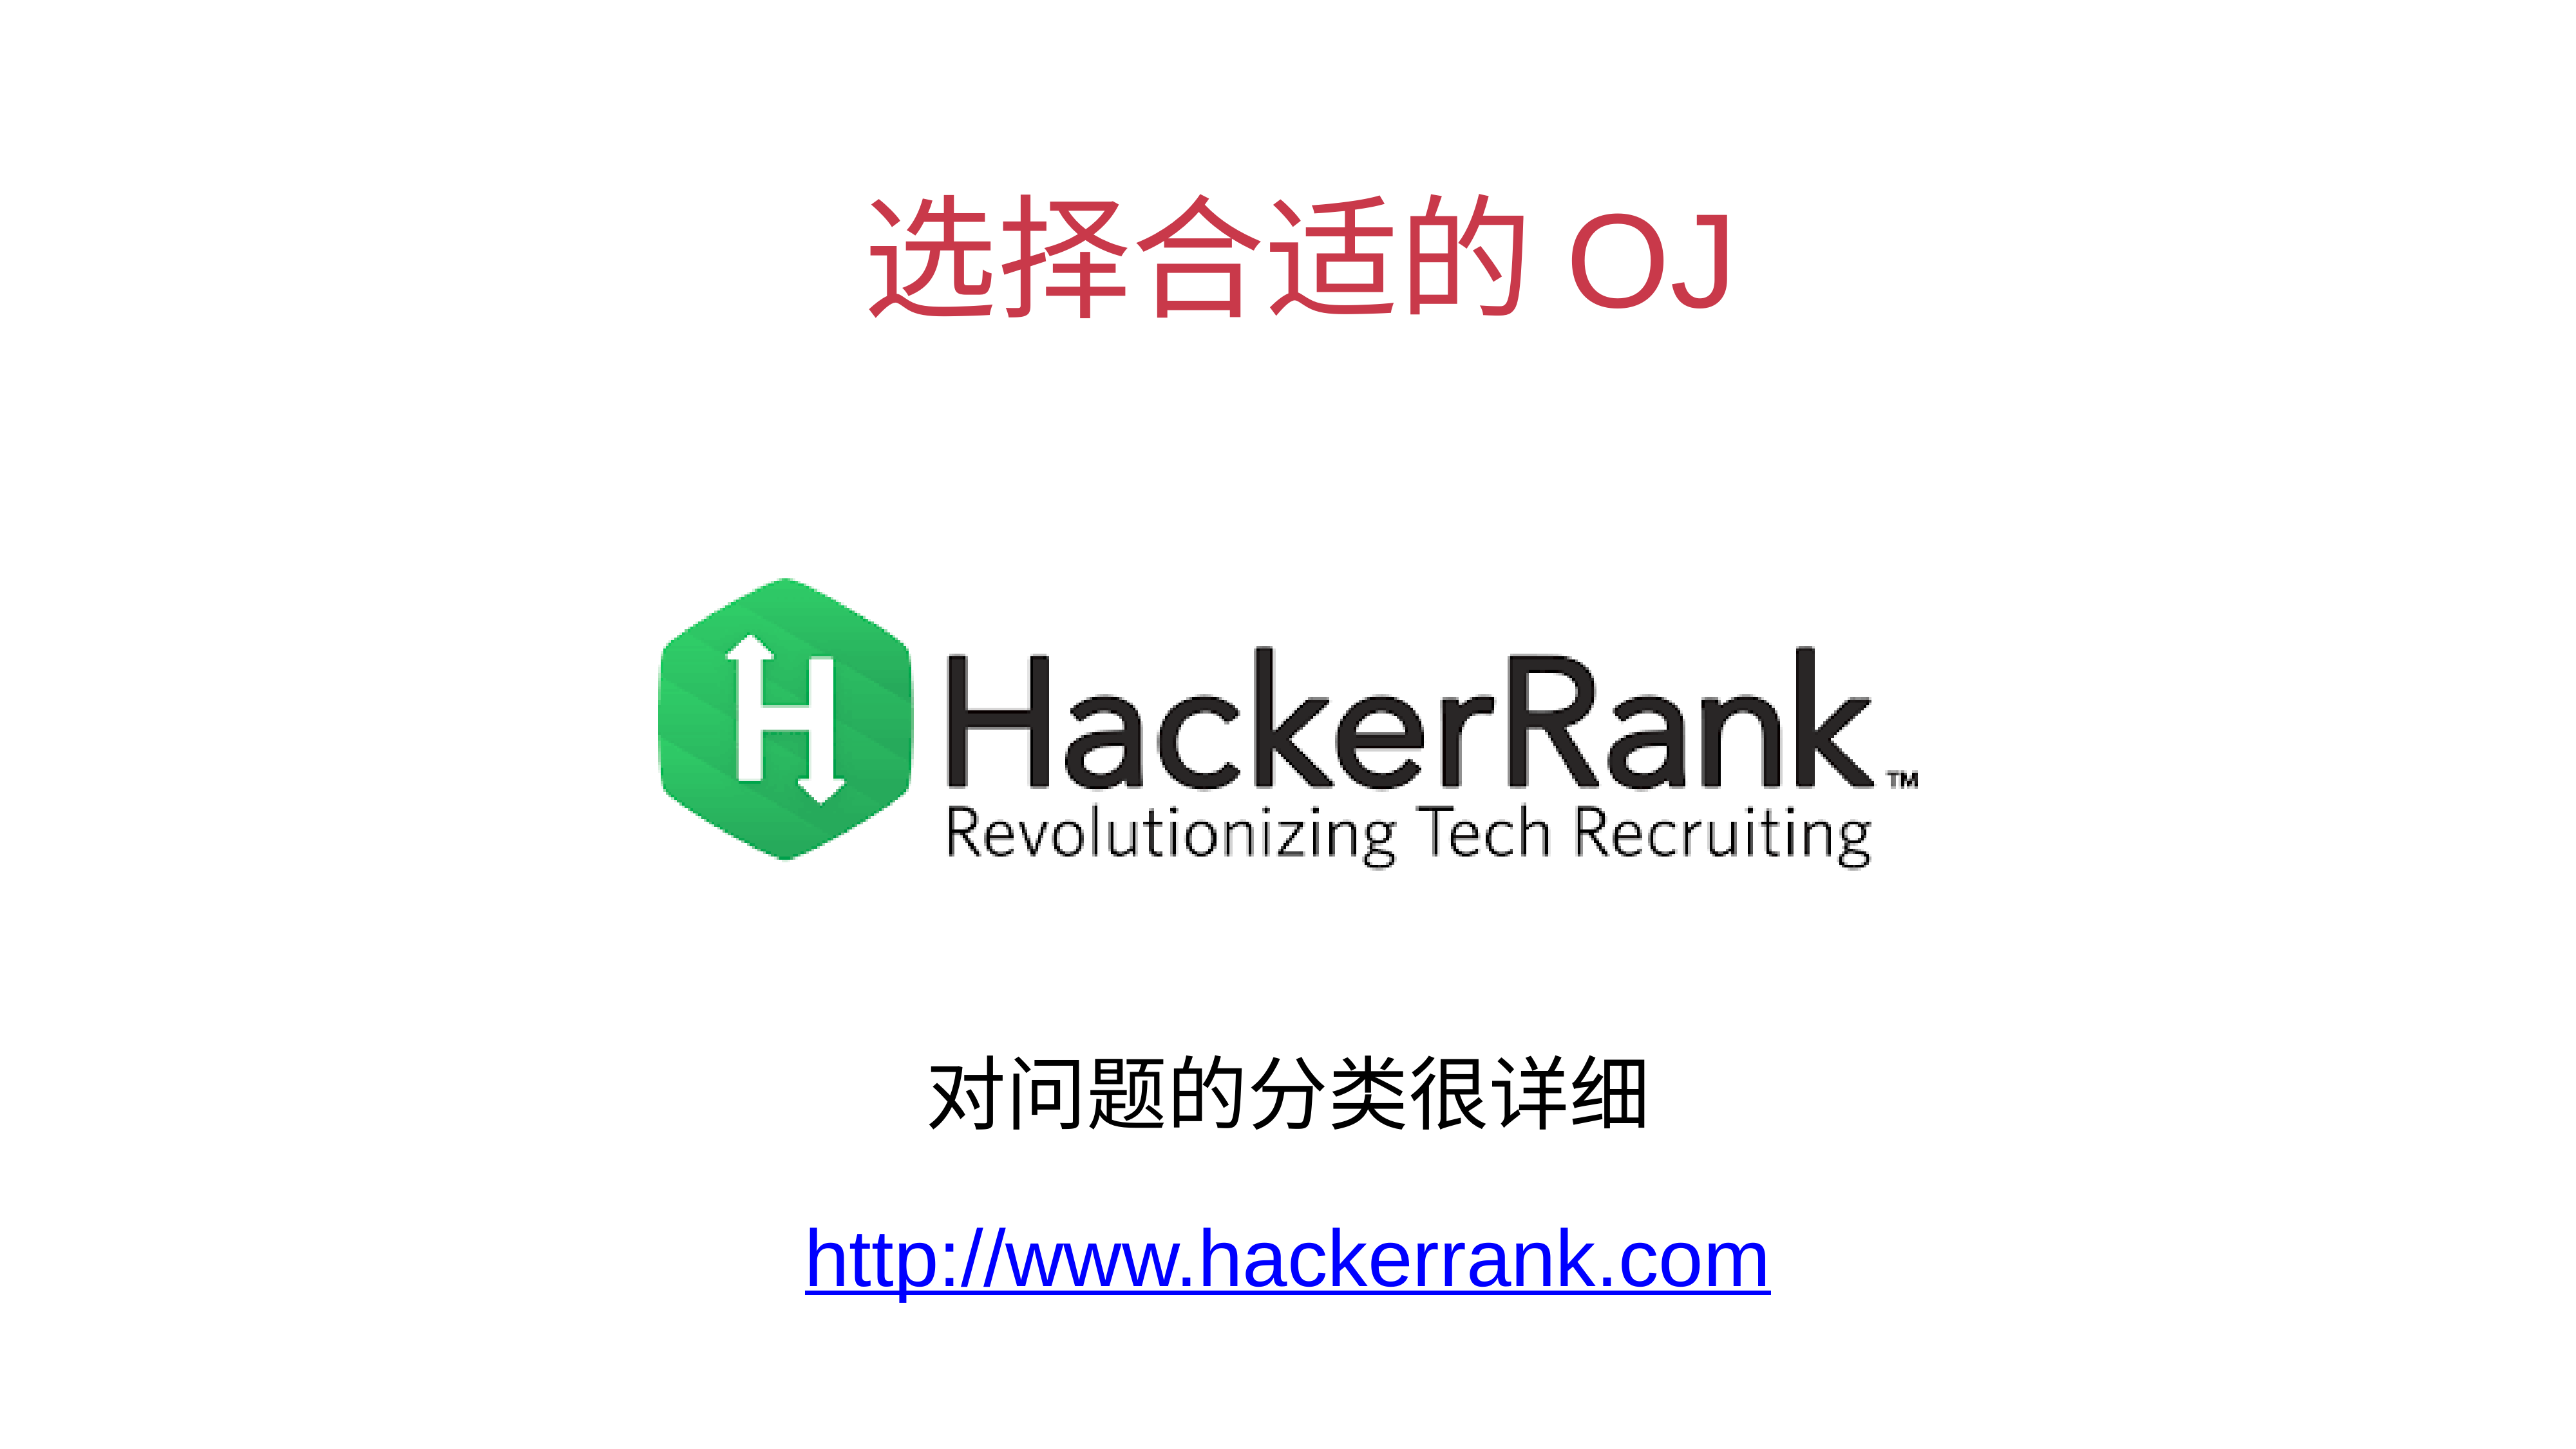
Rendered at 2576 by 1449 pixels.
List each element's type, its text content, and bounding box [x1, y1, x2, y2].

text_box 对问题的分类很详细 [384, 989, 2192, 1145]
picture [658, 578, 1918, 871]
title 选择合适的OJ [187, 124, 2389, 340]
text_box http://www.hackerrank.com [384, 1151, 2192, 1308]
